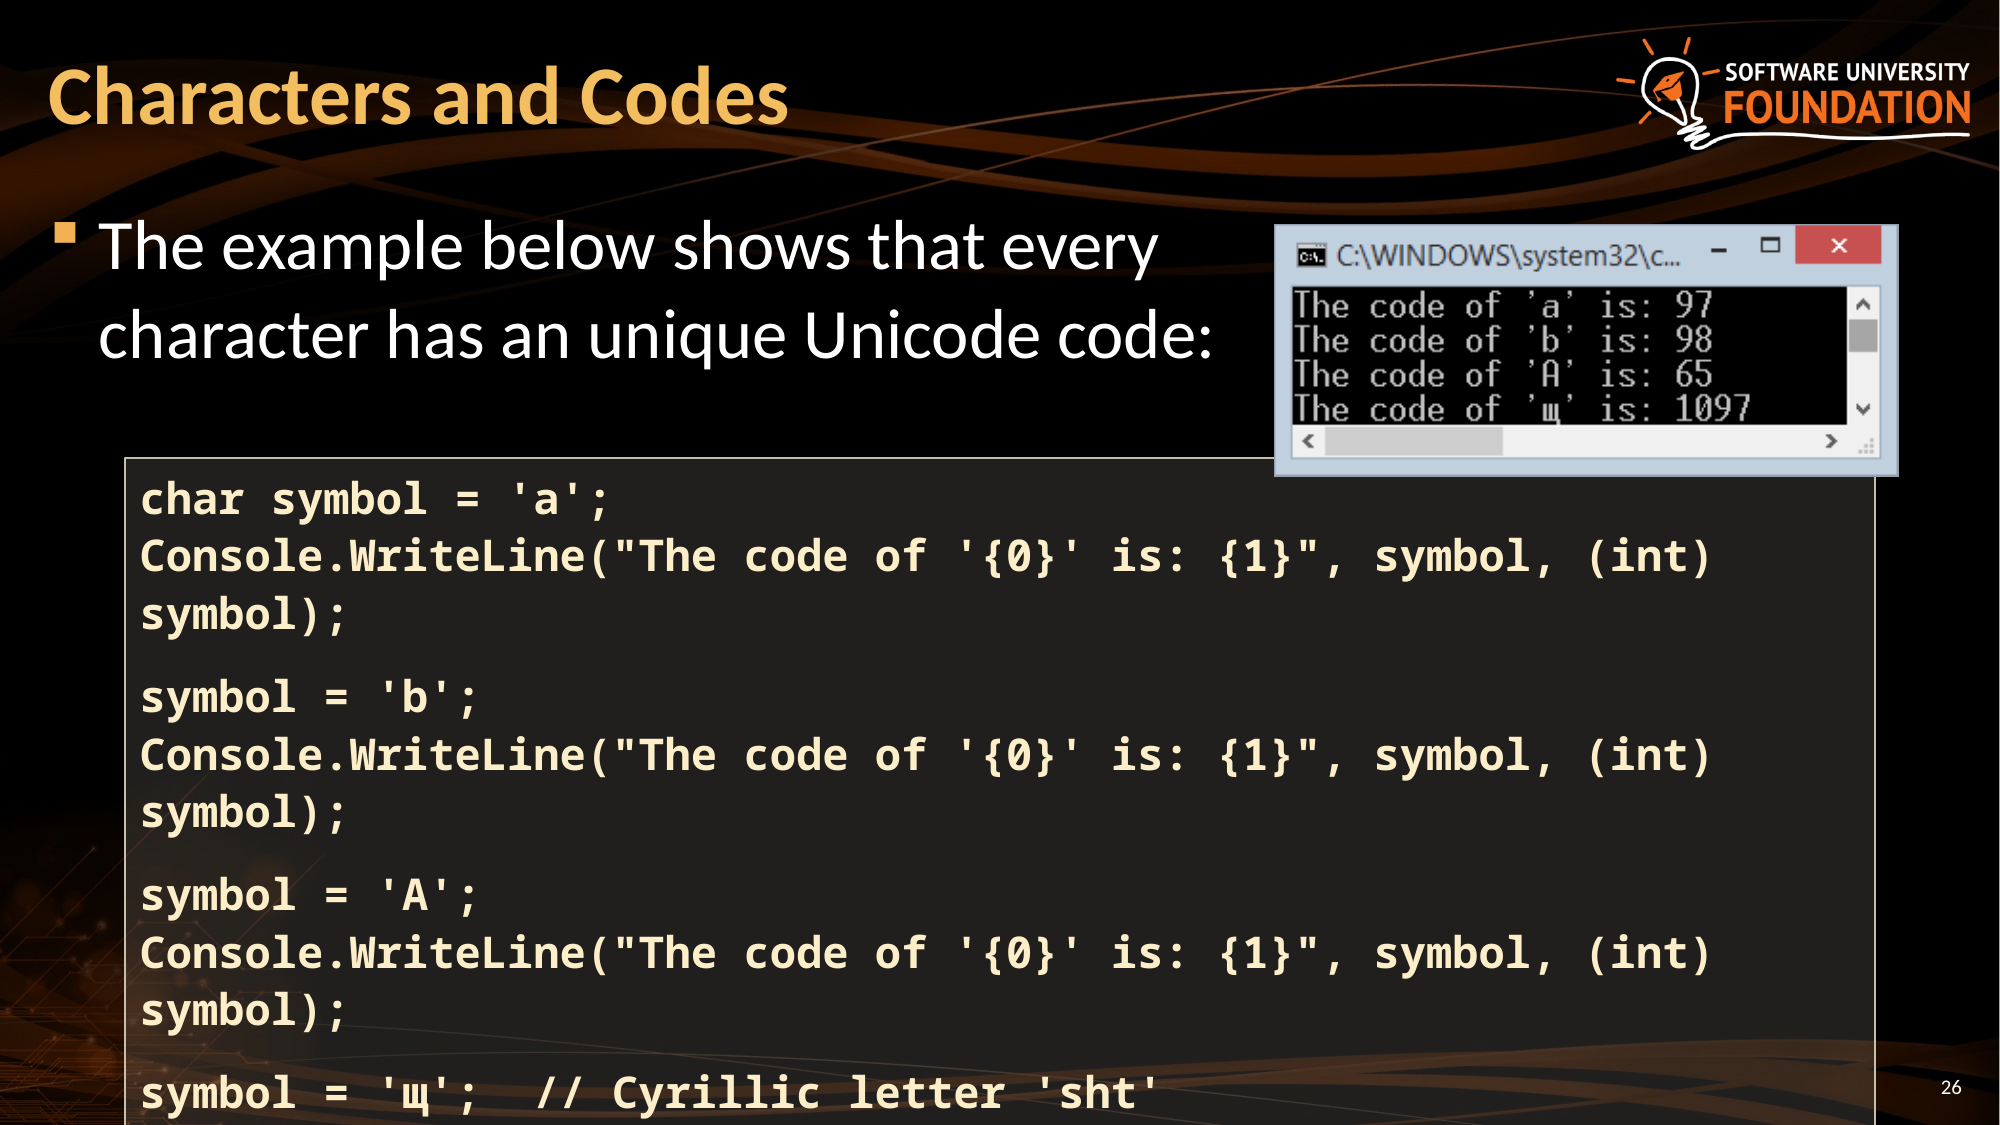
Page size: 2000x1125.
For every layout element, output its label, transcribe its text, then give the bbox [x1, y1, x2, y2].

list The example below shows that every character has an unique Unicode code: [31, 188, 1968, 1103]
text_box char symbol = 'a'; Console.WriteLine("The code of '{0}' is: {1}", symbol, (int) symbol); symbol = 'b'; Console.WriteLine("The code of '{0}' is: {1}", symbol, (int) symbol); symbol = 'A'; Console.WriteLine("The code of '{0}' is: {1}", symbol, (int) symbol); symbol = 'щ'; // Cyrillic letter 'sht' Console.WriteLine("The code of '{0}' is: {1}", symbol, (int) symbol); [124, 457, 1875, 1125]
title Characters and Codes [30, 6, 1602, 189]
picture [1274, 224, 1899, 477]
picture [0, 0, 2000, 1125]
